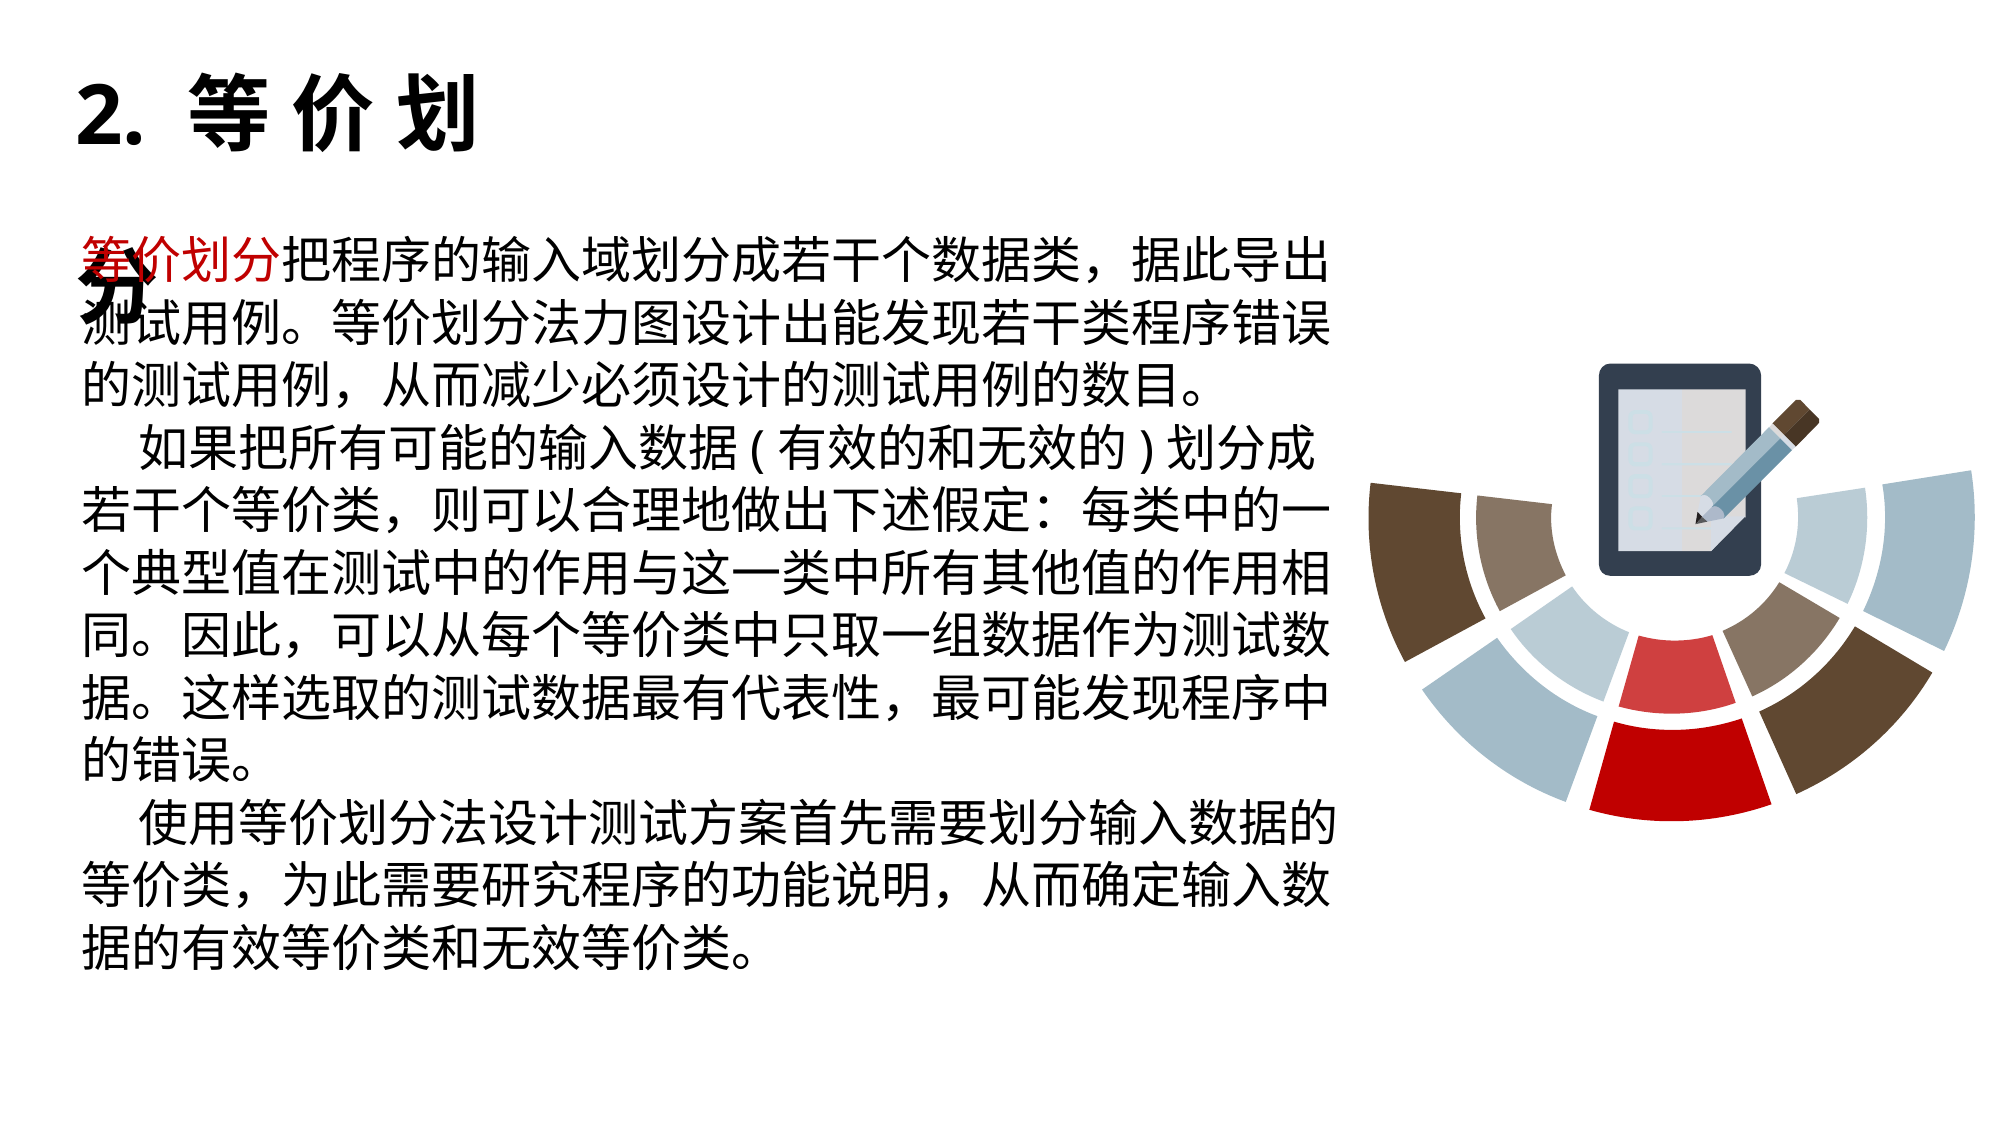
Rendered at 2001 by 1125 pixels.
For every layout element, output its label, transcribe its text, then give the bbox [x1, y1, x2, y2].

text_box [1363, 363, 1981, 827]
text_box 等价划分把程序的输入域划分成若干个数据类，据此导出测试用例。等价划分法力图设计出能发现若干类程序错误的测试用例，从而减少必须设计的测试用例的数目。 如果把所有可能的输入数据(有效的和无效的)划分成若干个等价类，则可以合理地做出下述假定：每类中的一个典型值在测试中的作用与这一类中所有其他值的作用相同。因此，可以从每个等价类中只取一组数据作为测试数据。这样选取的测试数据最有代表性，最可能发现程序中的错误。 使用等价划分法设计测试方案首先需要划分输入数据的等价类，为此需要研究程序的功能说明，从而确定输入数据的有效等价类和无效等价类。 [66, 219, 1359, 984]
text_box 2.等价划分 [0, 0, 495, 169]
